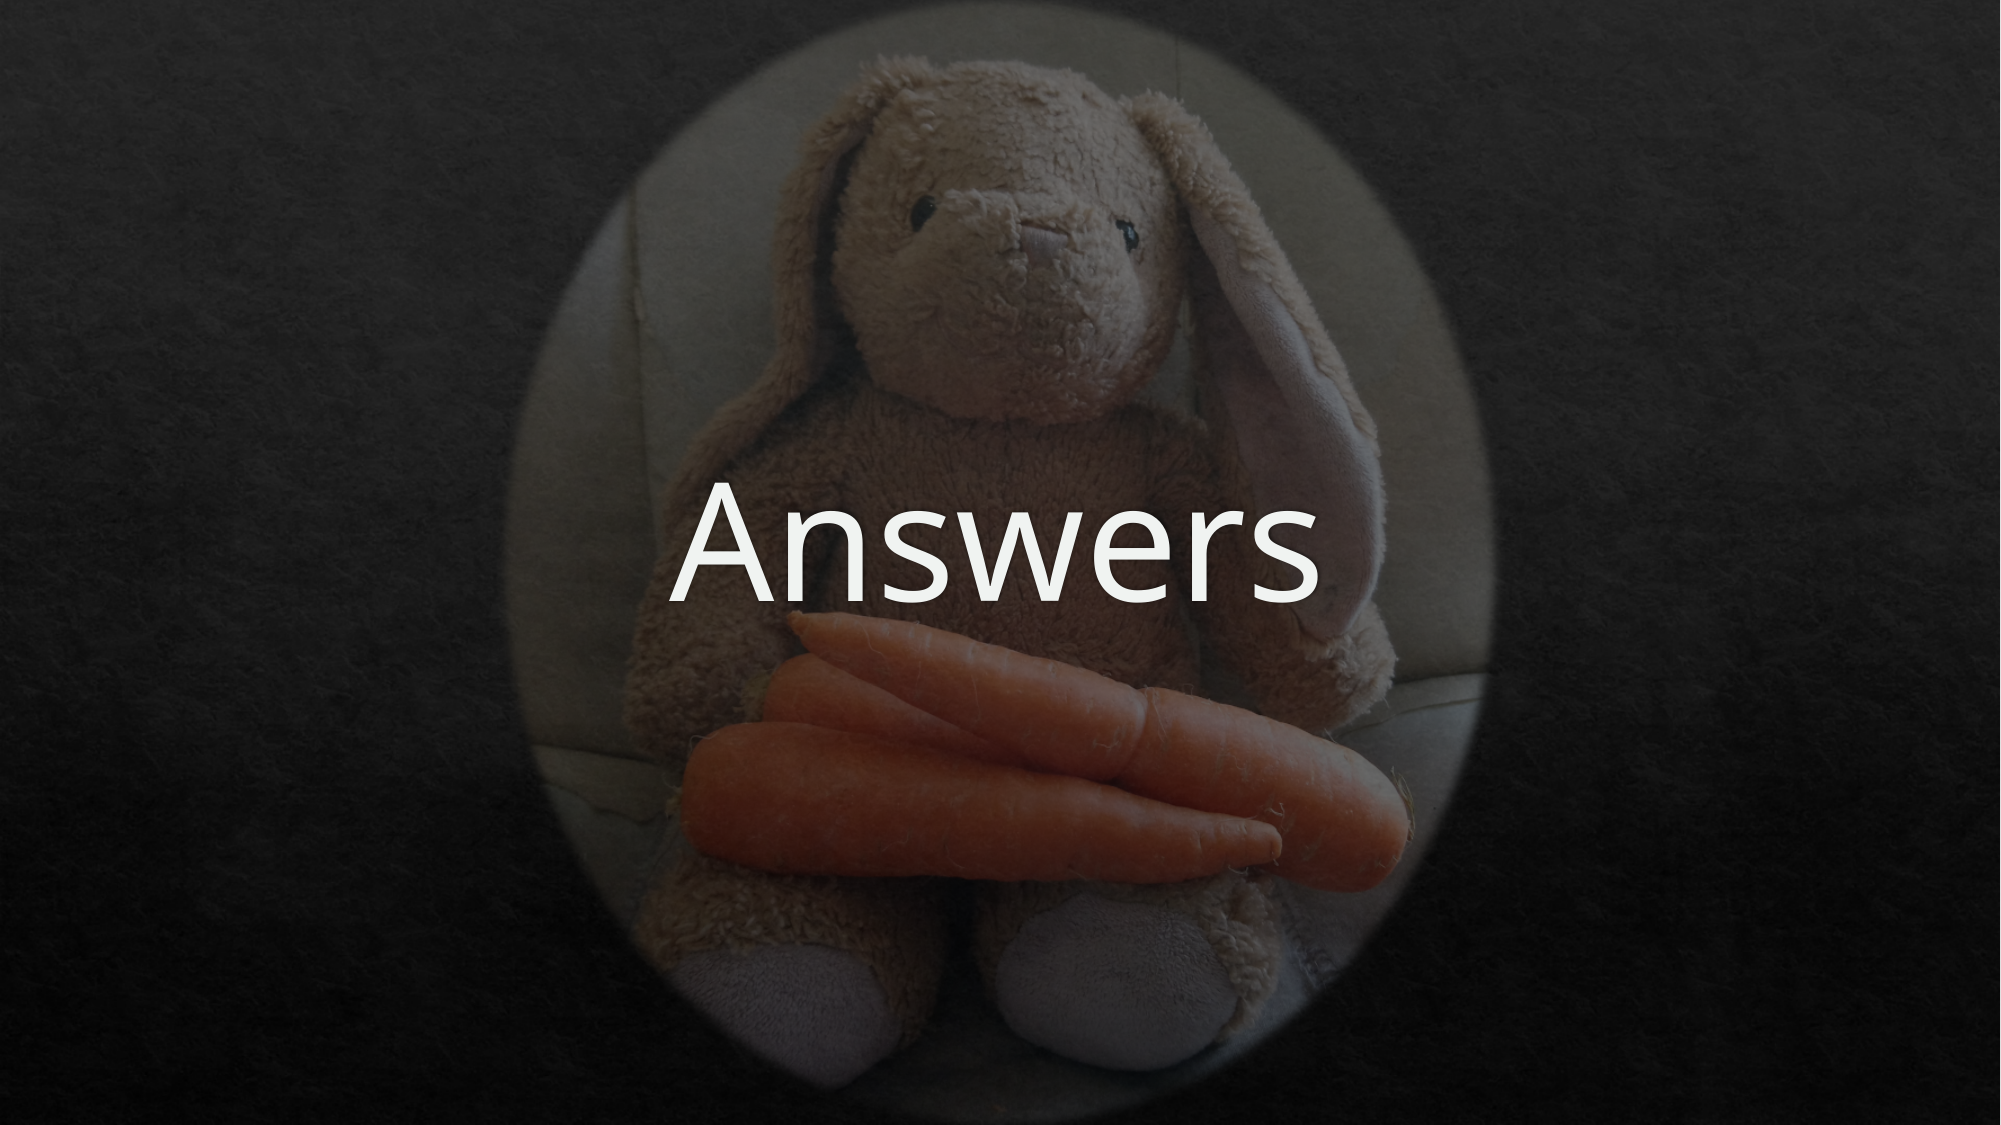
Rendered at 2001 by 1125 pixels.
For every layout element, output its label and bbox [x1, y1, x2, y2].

picture [488, 0, 1512, 1125]
